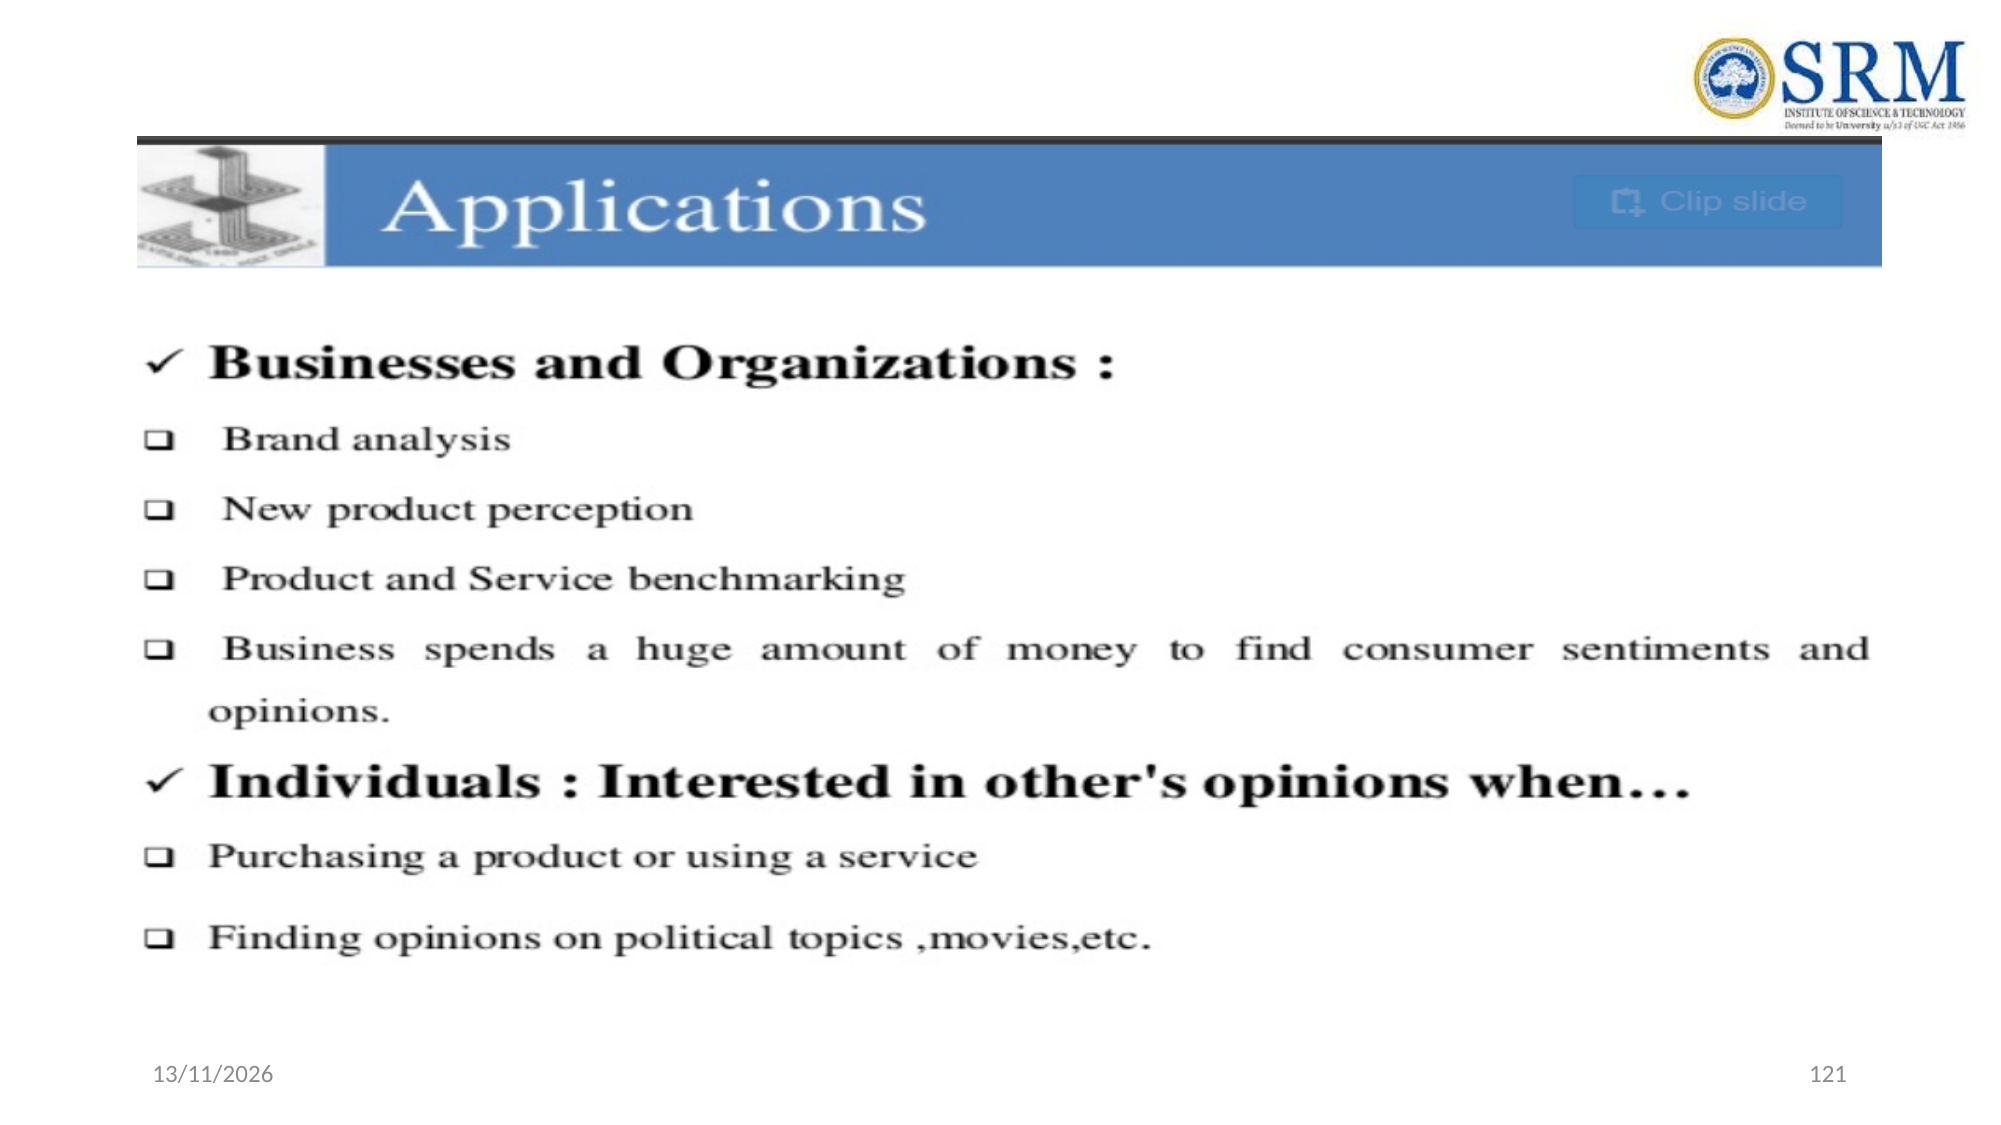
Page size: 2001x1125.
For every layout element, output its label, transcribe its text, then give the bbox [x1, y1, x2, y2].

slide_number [137, 1042, 588, 1103]
slide_number 121 [1412, 1042, 1863, 1103]
picture [1673, 15, 2000, 149]
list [137, 136, 1882, 1014]
